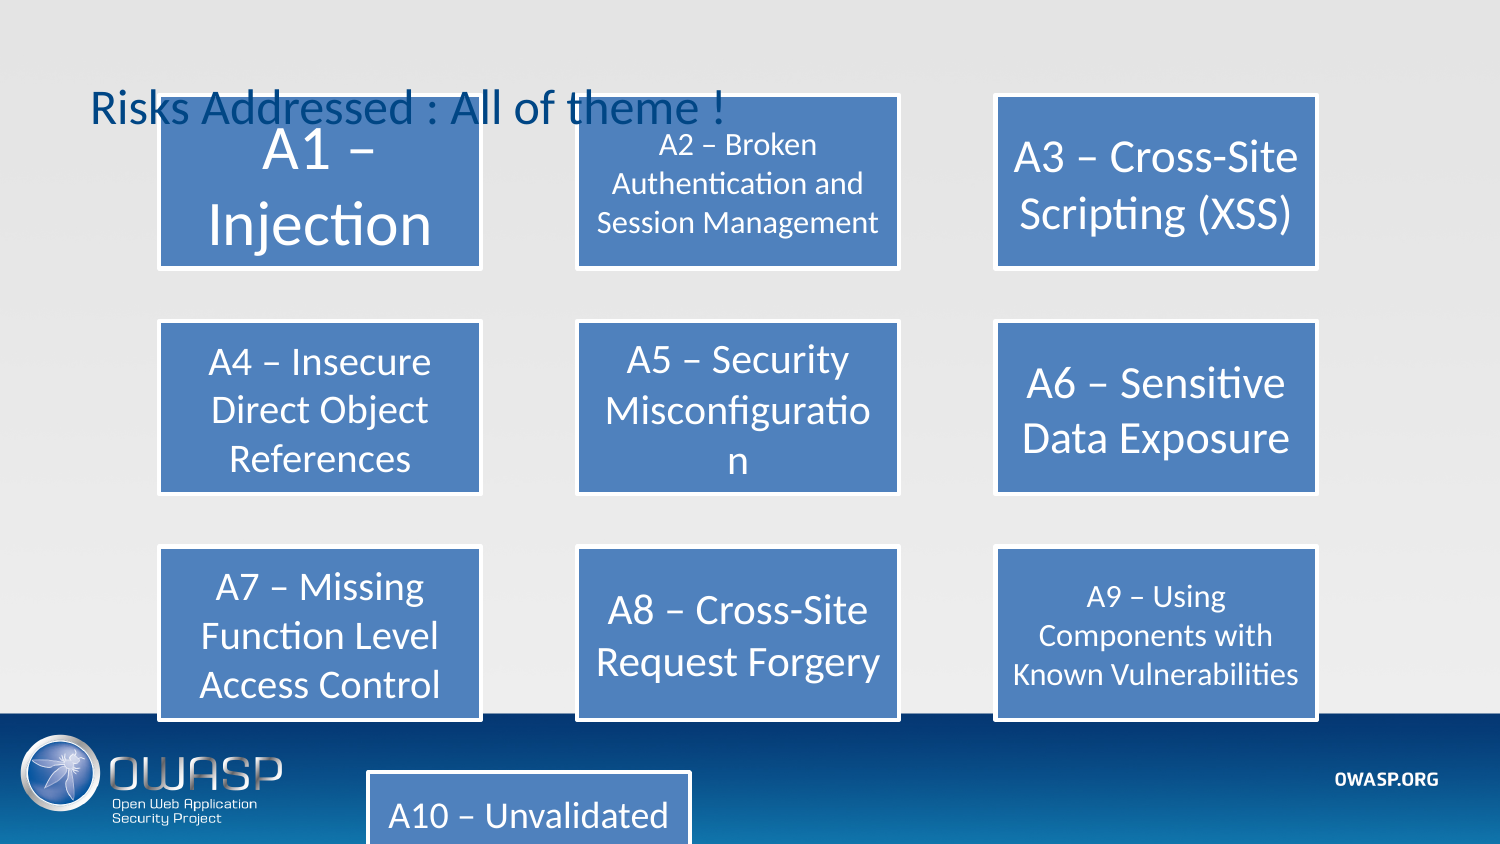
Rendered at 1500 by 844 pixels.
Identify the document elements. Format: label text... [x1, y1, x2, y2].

title Risks Addressed : All of theme ! [75, 33, 1425, 175]
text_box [159, 94, 1318, 762]
picture [0, 0, 1500, 844]
